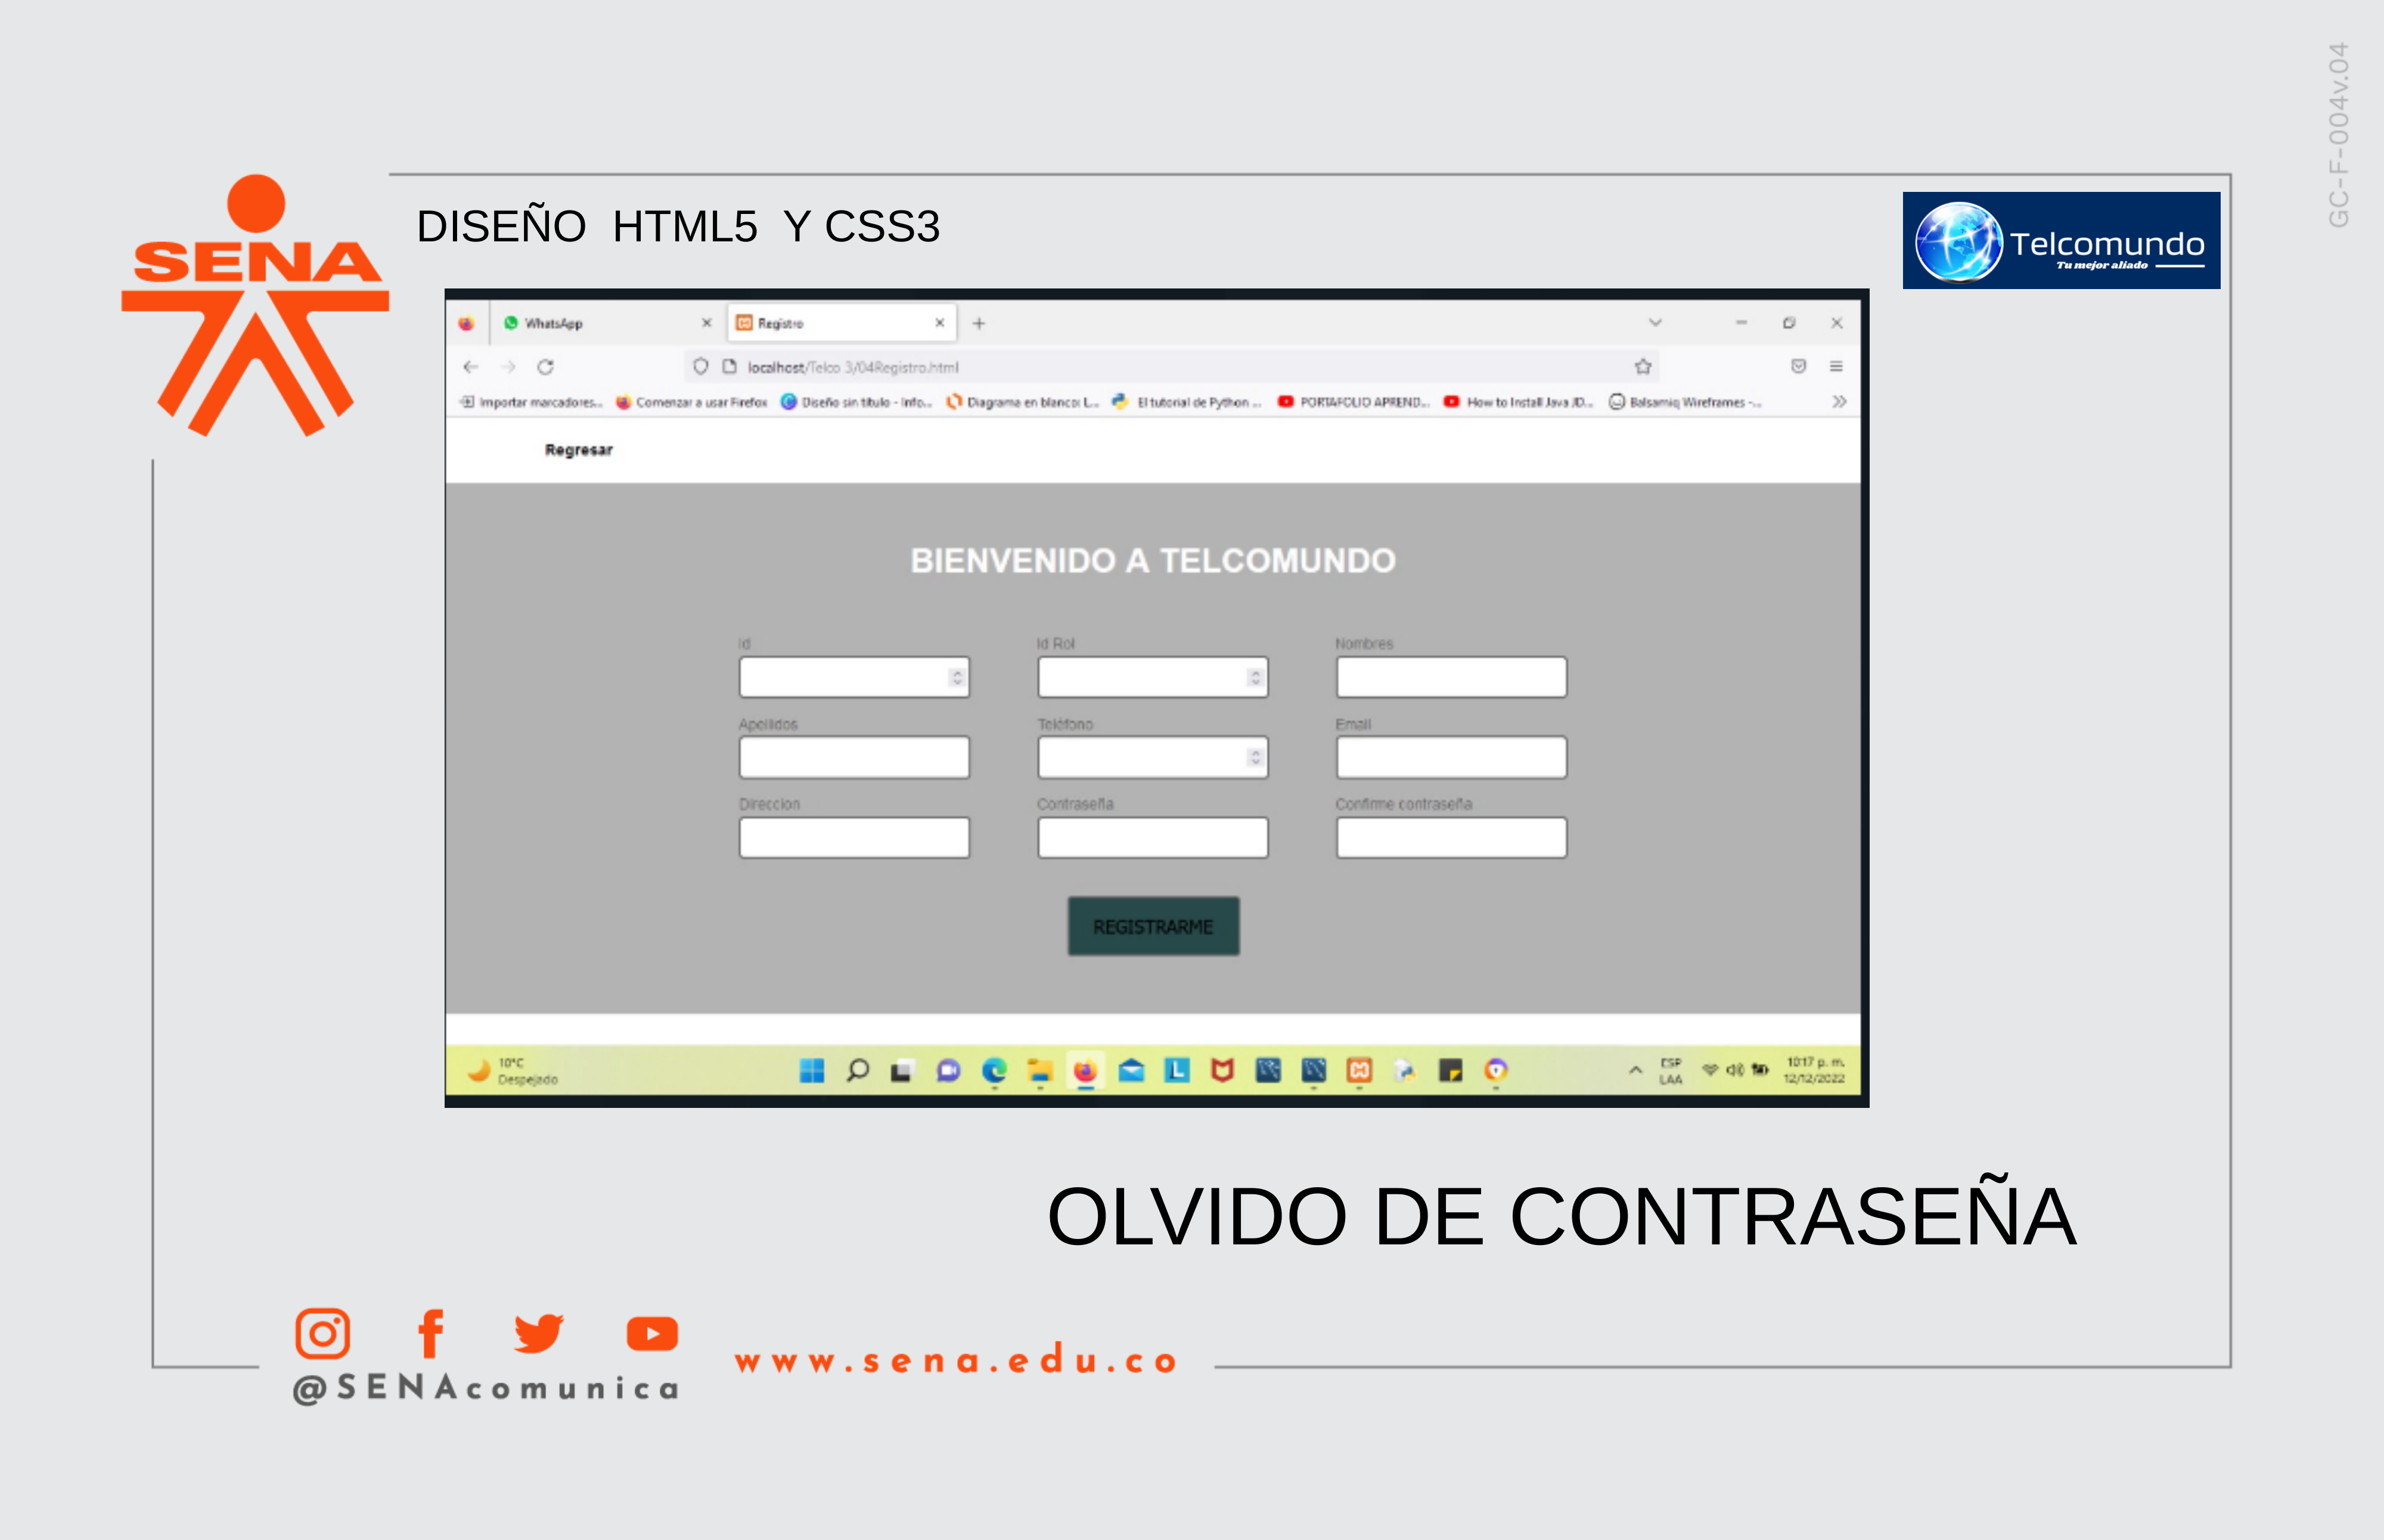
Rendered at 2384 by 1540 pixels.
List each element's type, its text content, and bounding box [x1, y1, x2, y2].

text_box OLVIDO DE CONTRASEÑA [1038, 1158, 2171, 1266]
text_box DISEÑO HTML5 Y CSS3 [355, 192, 1004, 255]
picture [0, 0, 2384, 1540]
